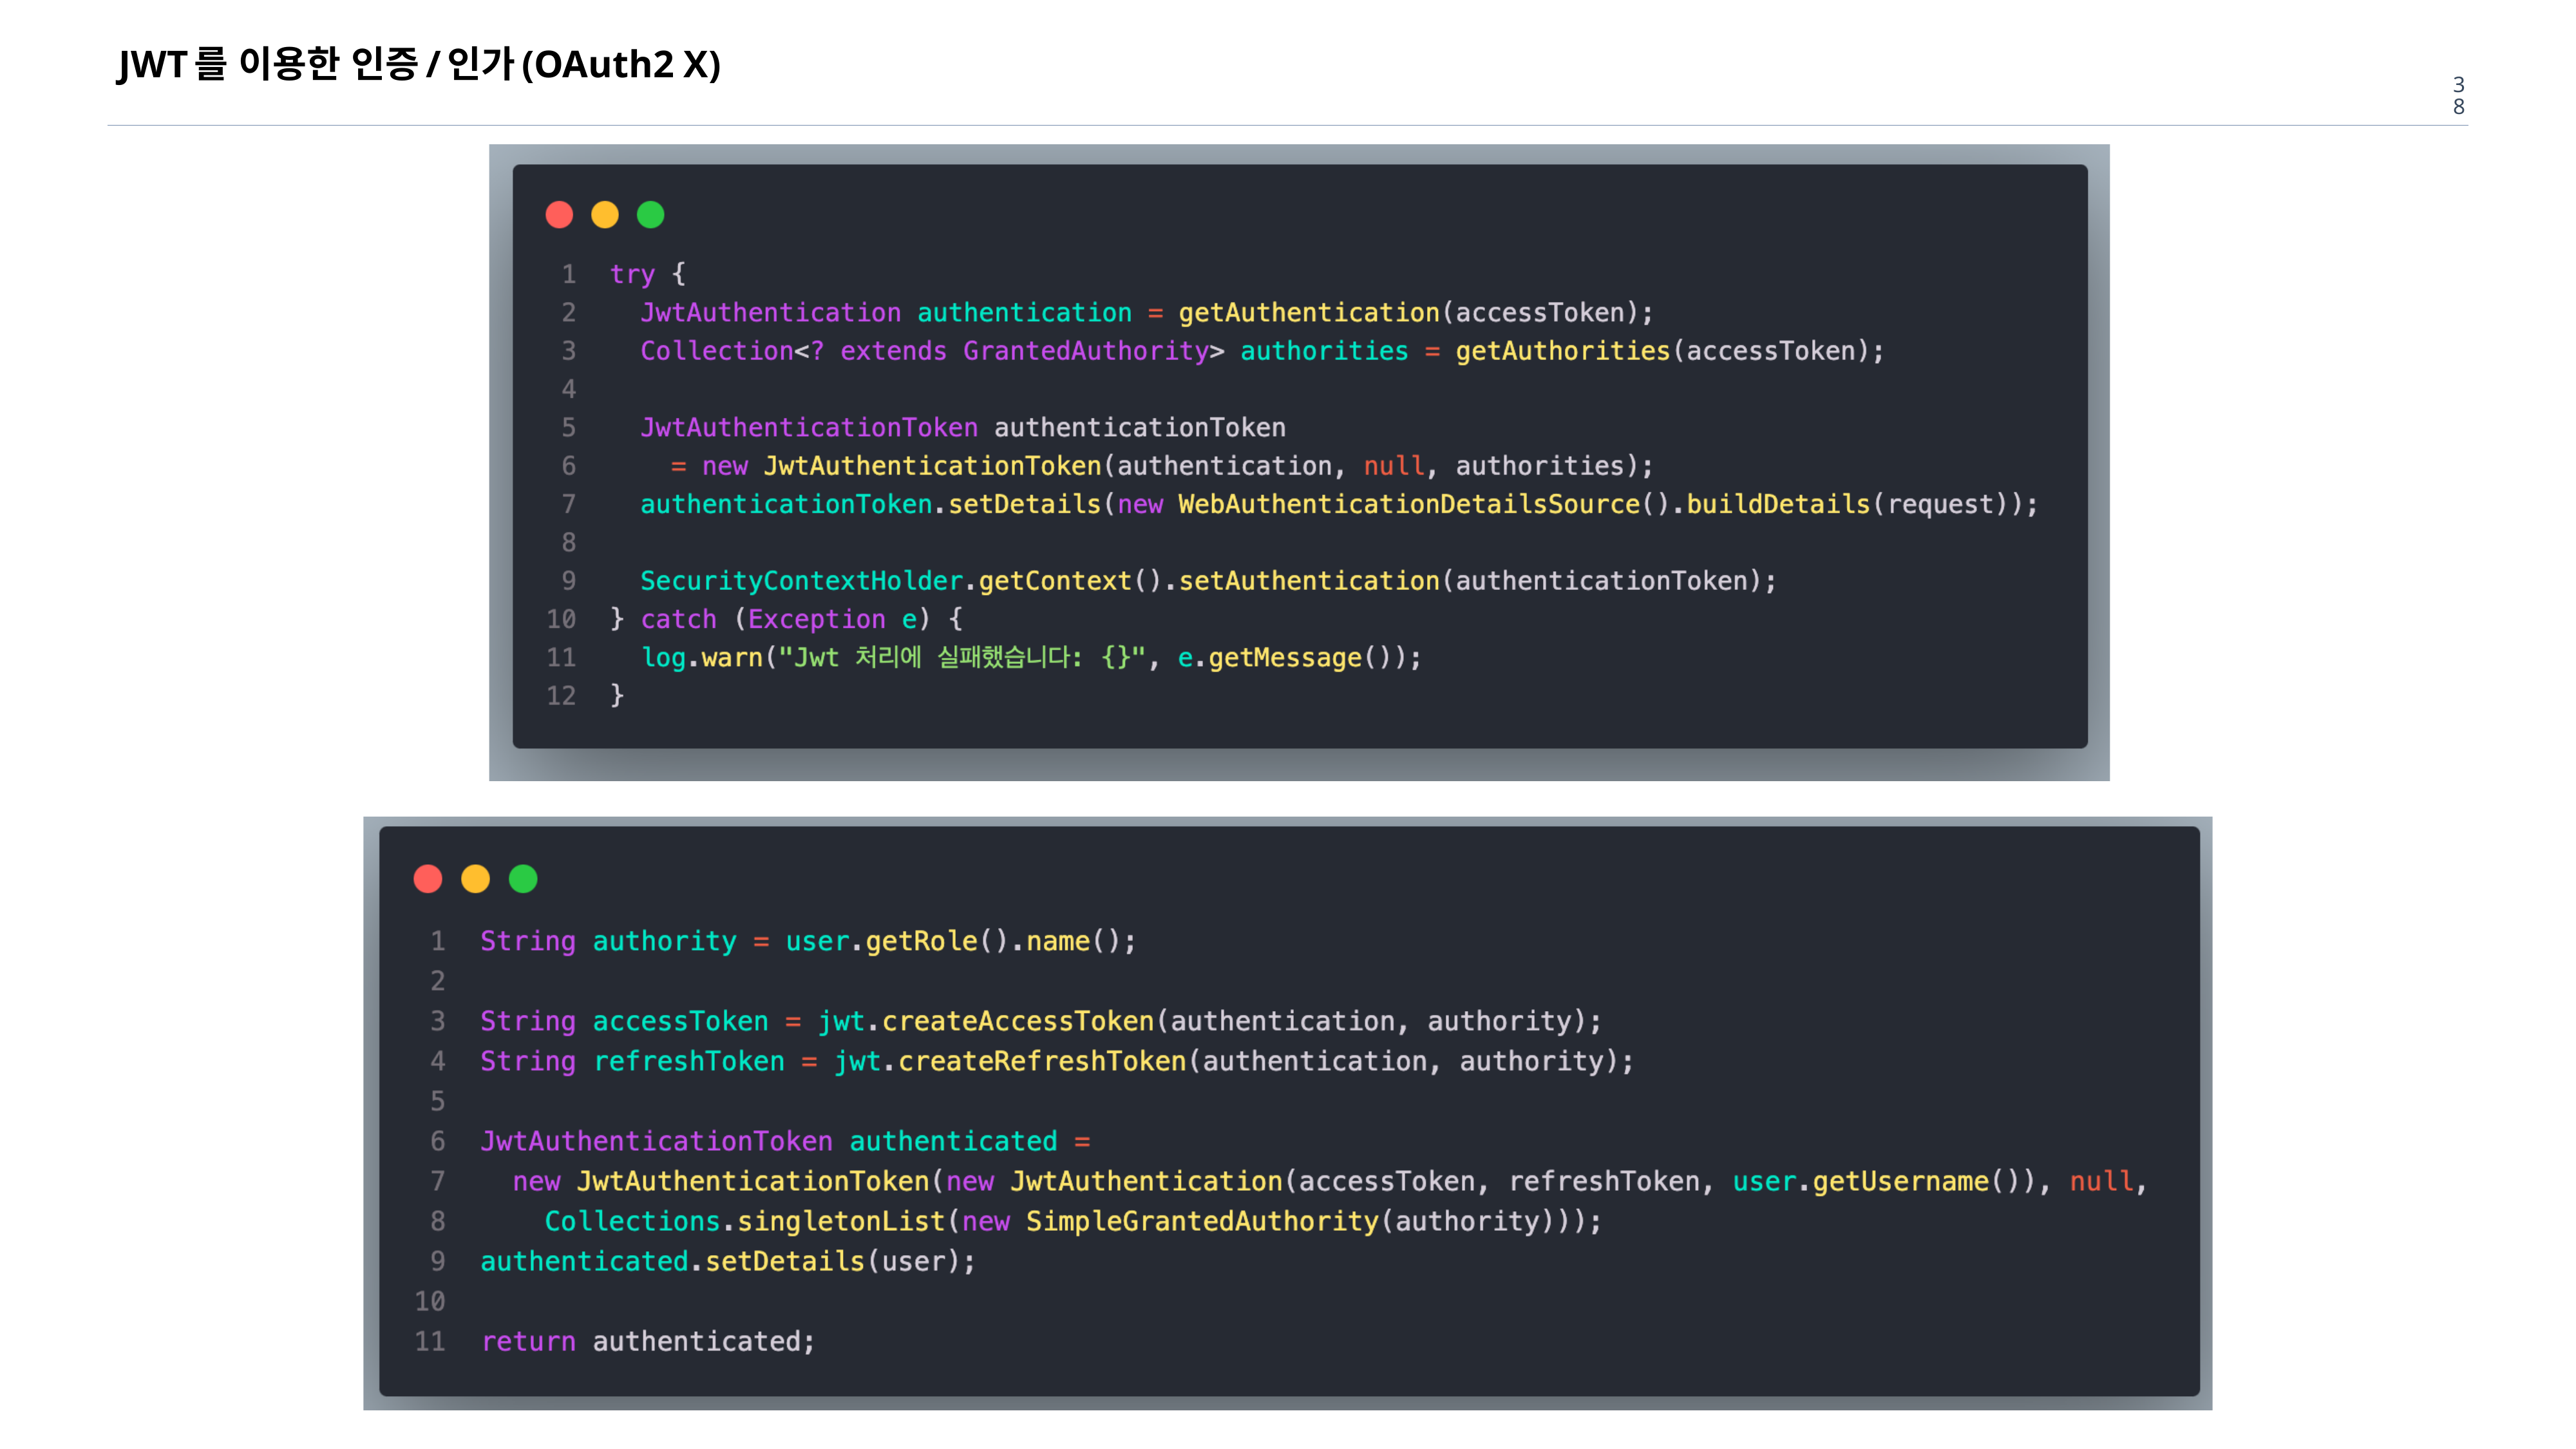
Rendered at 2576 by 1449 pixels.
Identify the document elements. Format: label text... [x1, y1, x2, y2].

title JWT를 이용한 인증/인가(OAuth2 X) [118, 45, 2481, 131]
picture [489, 144, 2110, 781]
slide_number 38 [2452, 69, 2467, 102]
picture [363, 817, 2213, 1410]
